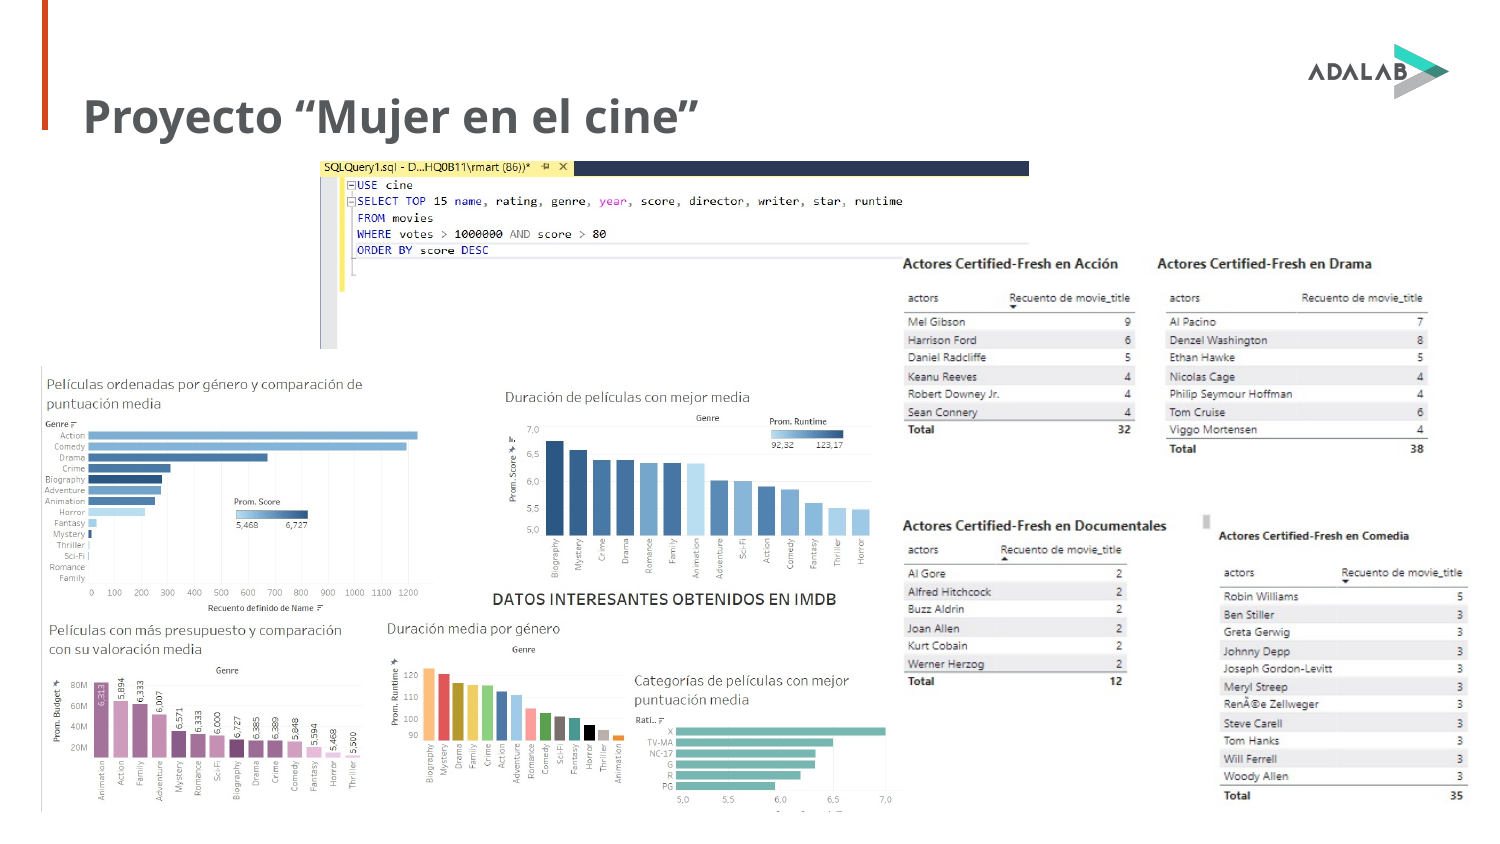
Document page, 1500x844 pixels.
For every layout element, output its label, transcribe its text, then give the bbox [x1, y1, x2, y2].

title Proyecto “Mujer en el cine” [82, 87, 1039, 133]
picture [41, 160, 1491, 819]
picture [1308, 44, 1449, 99]
